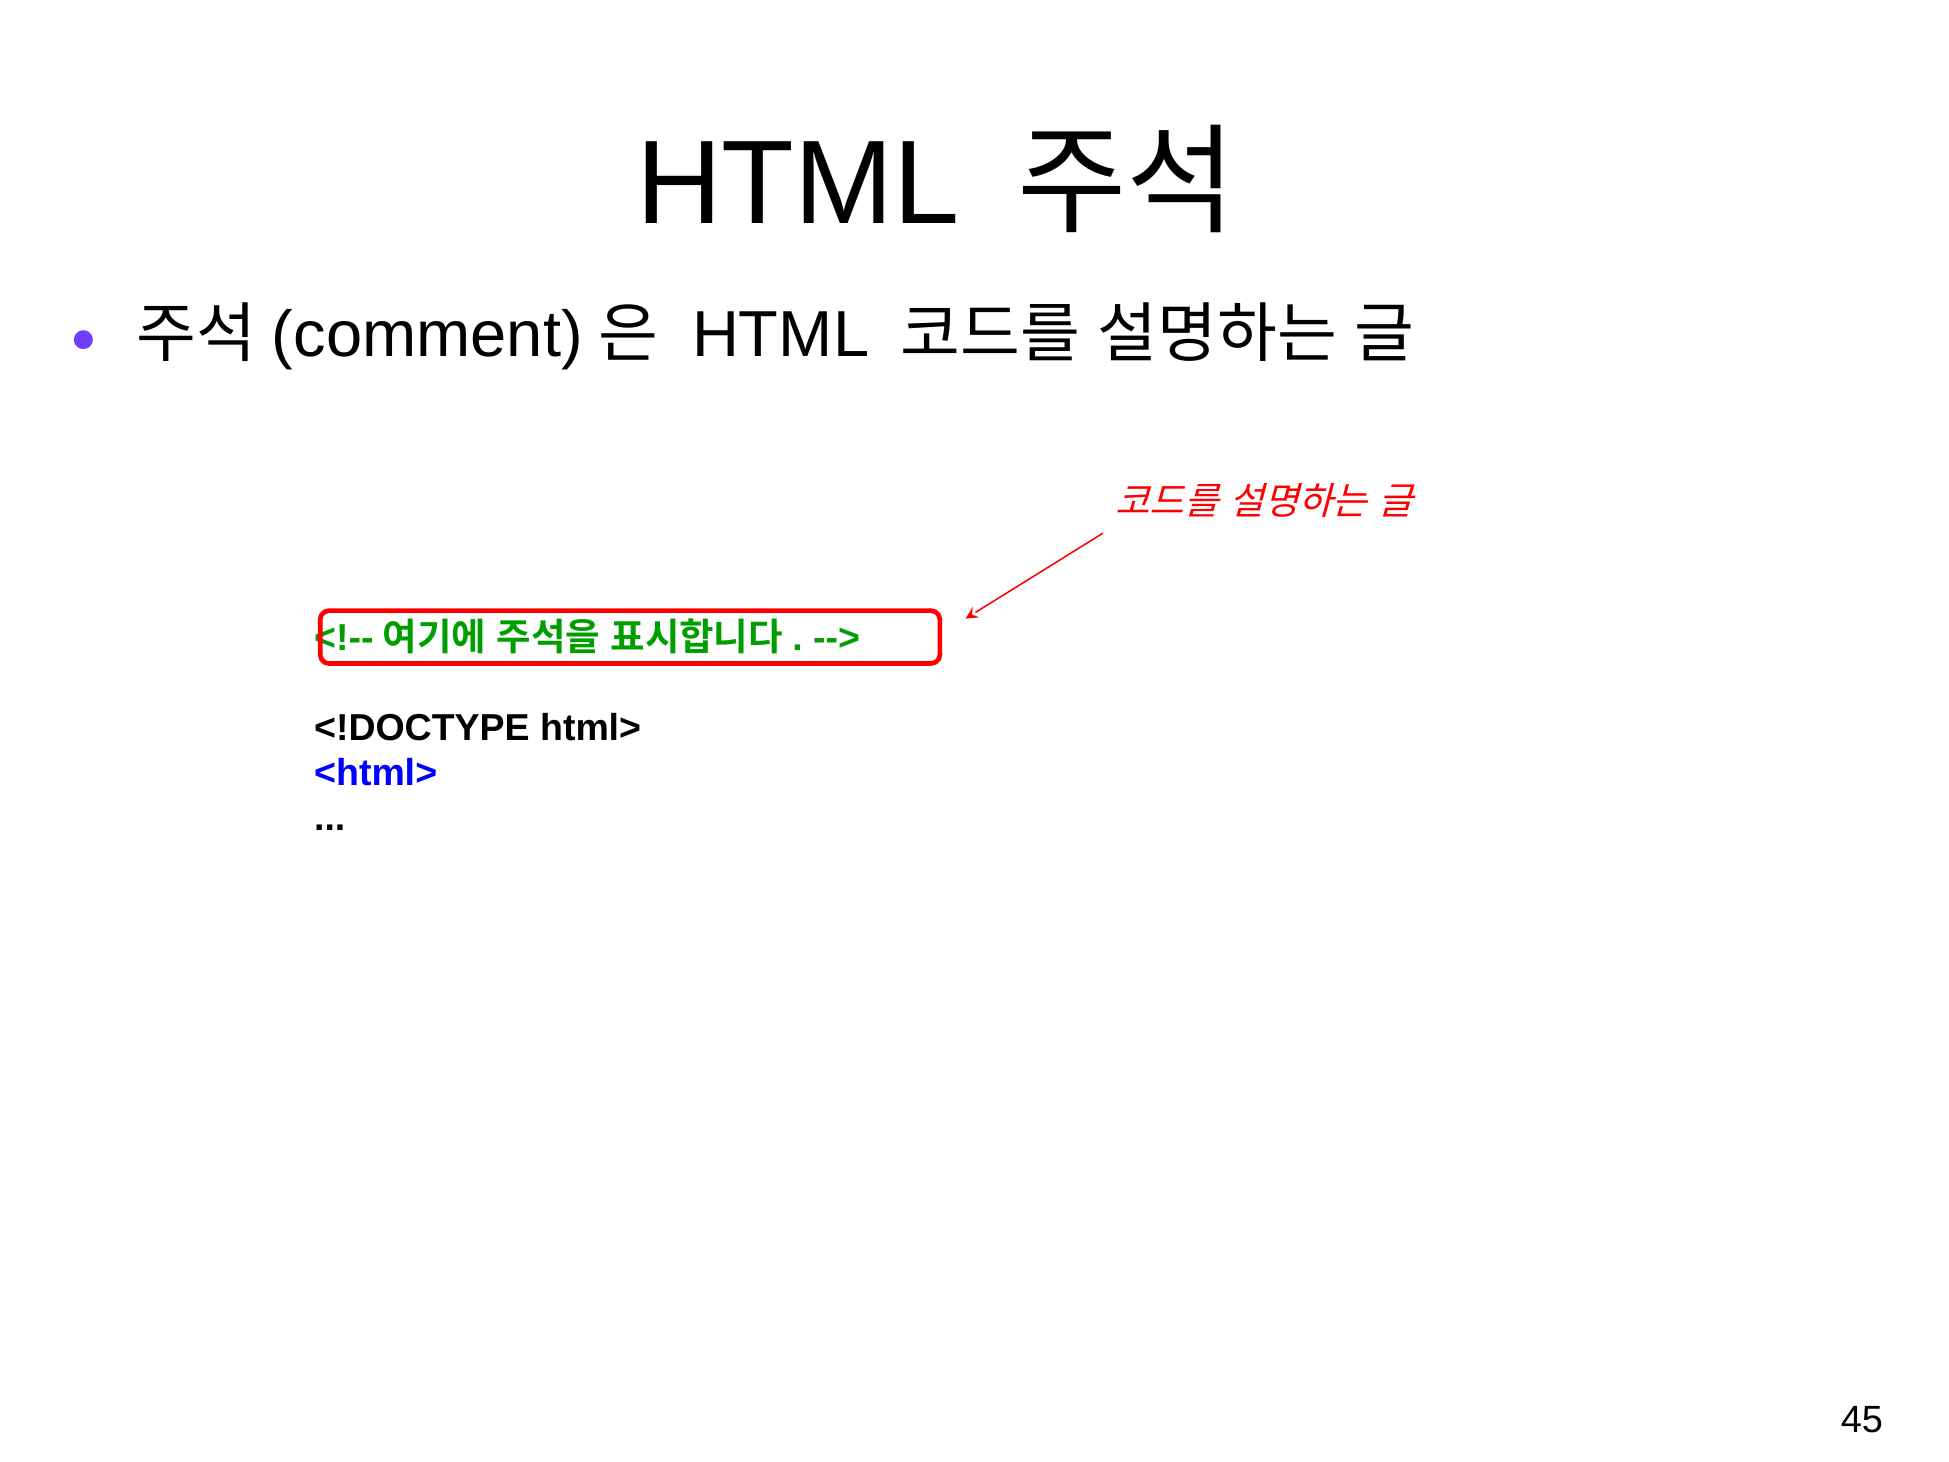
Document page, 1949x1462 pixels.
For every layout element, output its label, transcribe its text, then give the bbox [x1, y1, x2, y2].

title HTML 주석 [156, 92, 1749, 255]
text_box 코드를 설명하는 글 [1100, 469, 1461, 530]
text_box <!--여기에 주석을 표시합니다. --> <!DOCTYPE html> <html> ... [299, 605, 1448, 894]
list 주석(comment)은 HTML 코드를 설명하는 글 [48, 284, 1897, 1343]
text_box [320, 610, 940, 664]
slide_number ‹#› [1496, 1372, 1899, 1462]
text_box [965, 533, 1103, 619]
